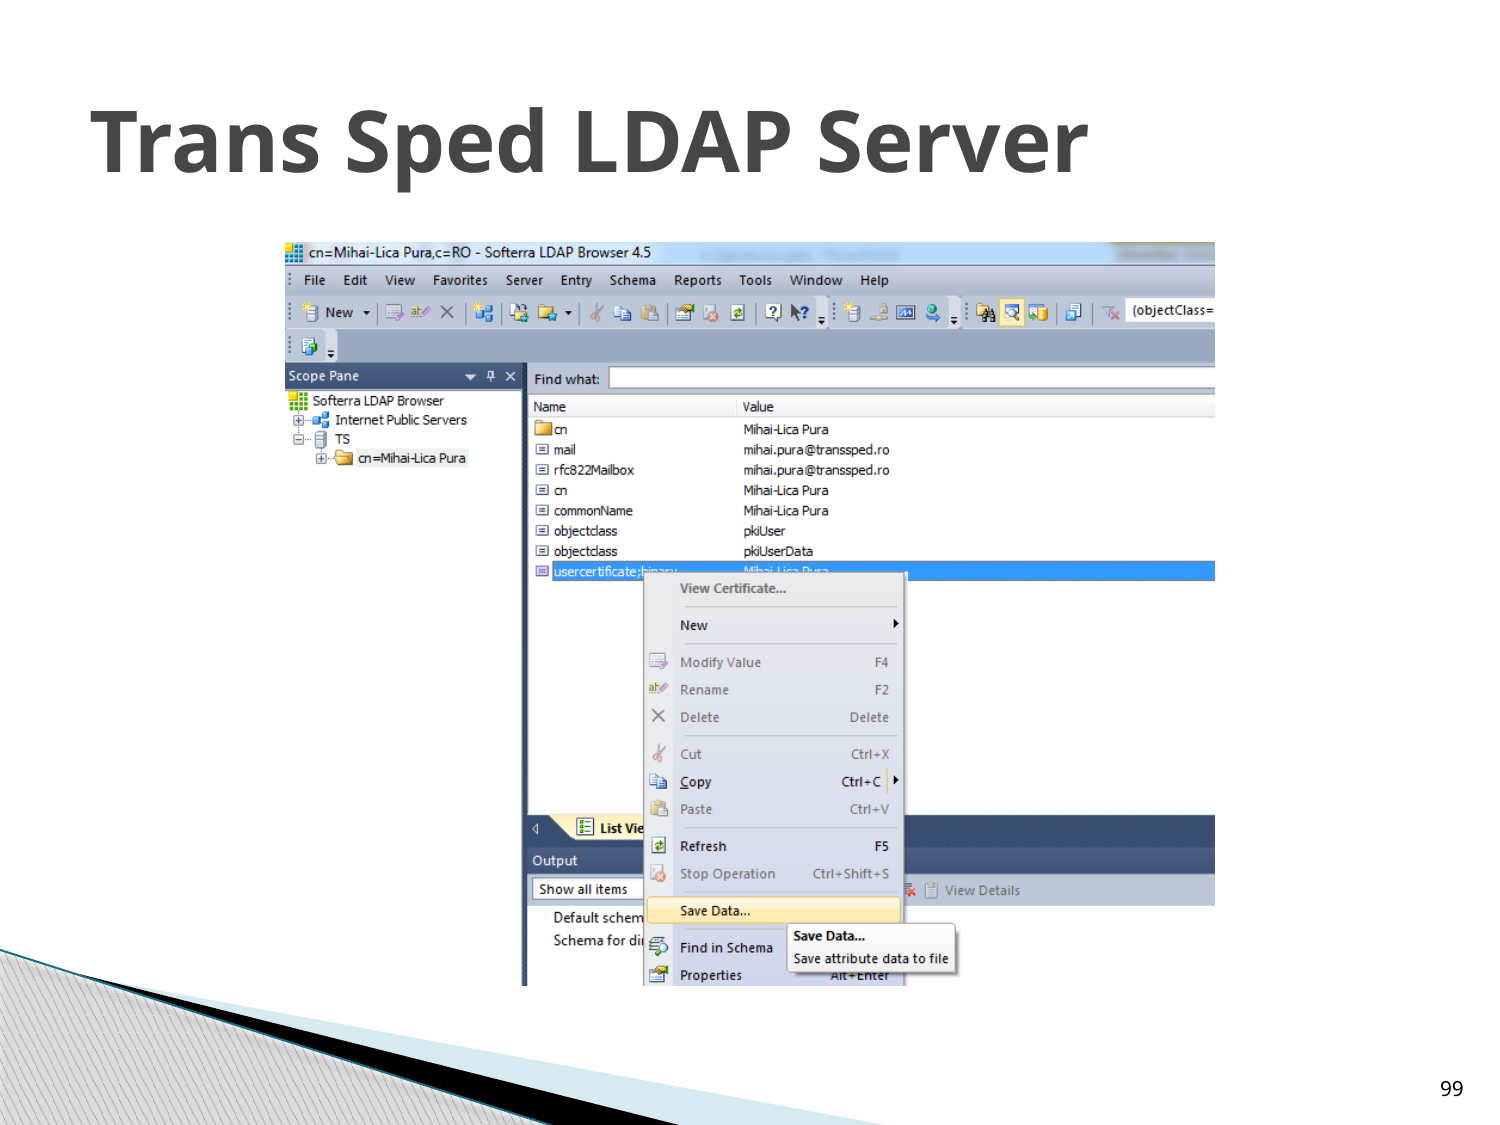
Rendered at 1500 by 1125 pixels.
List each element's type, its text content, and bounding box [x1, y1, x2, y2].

title Trans Sped LDAP Server [75, 45, 1425, 233]
slide_number 99 [1418, 1051, 1479, 1112]
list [285, 242, 1215, 986]
